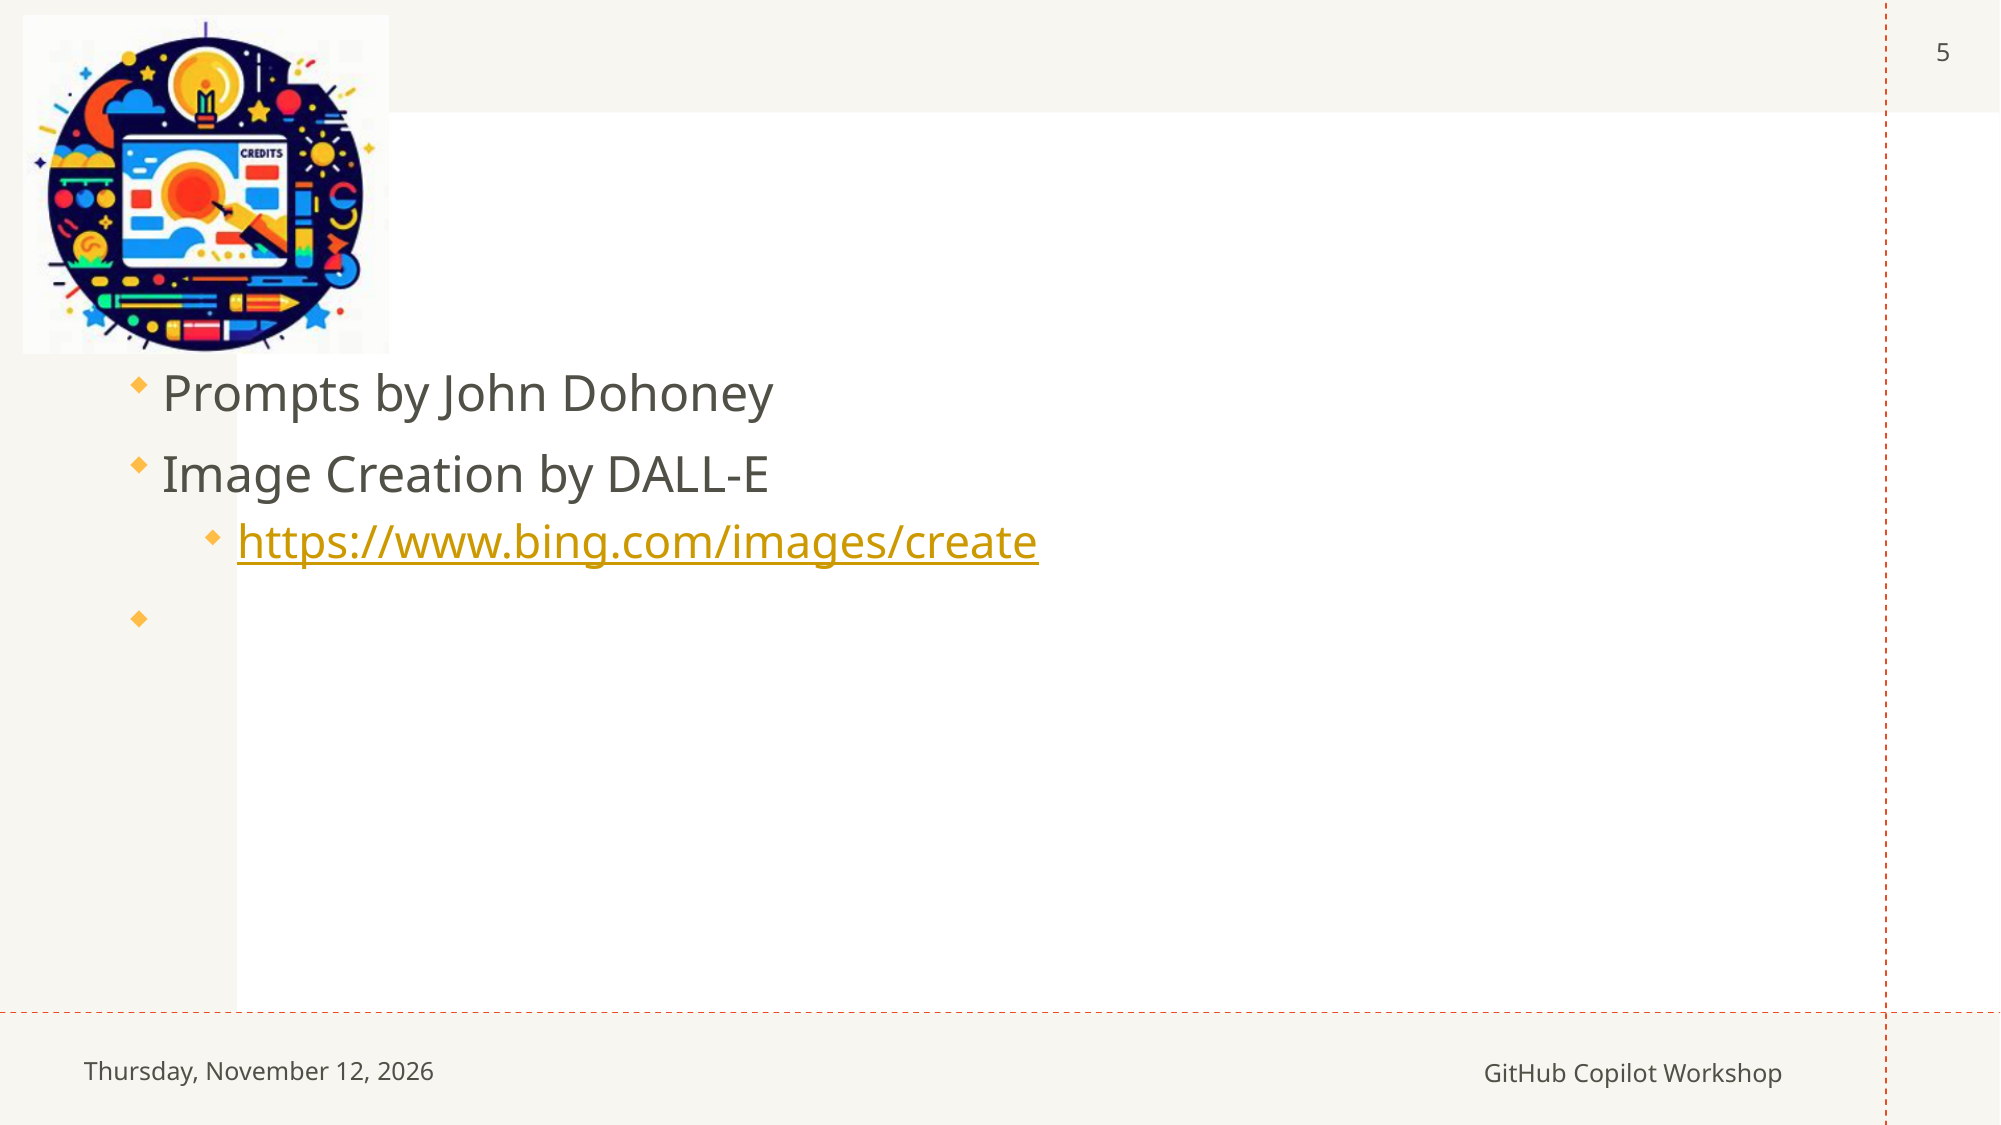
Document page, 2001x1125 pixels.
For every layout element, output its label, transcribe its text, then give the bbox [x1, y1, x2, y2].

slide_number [68, 1020, 519, 1125]
picture [23, 15, 389, 354]
footer GitHub Copilot Workshop [618, 1020, 1799, 1125]
list Prompts by John Dohoney Image Creation by DALL-E https://www.bing.com/images/create [109, 353, 1835, 1044]
slide_number 5 [1886, 0, 2000, 110]
